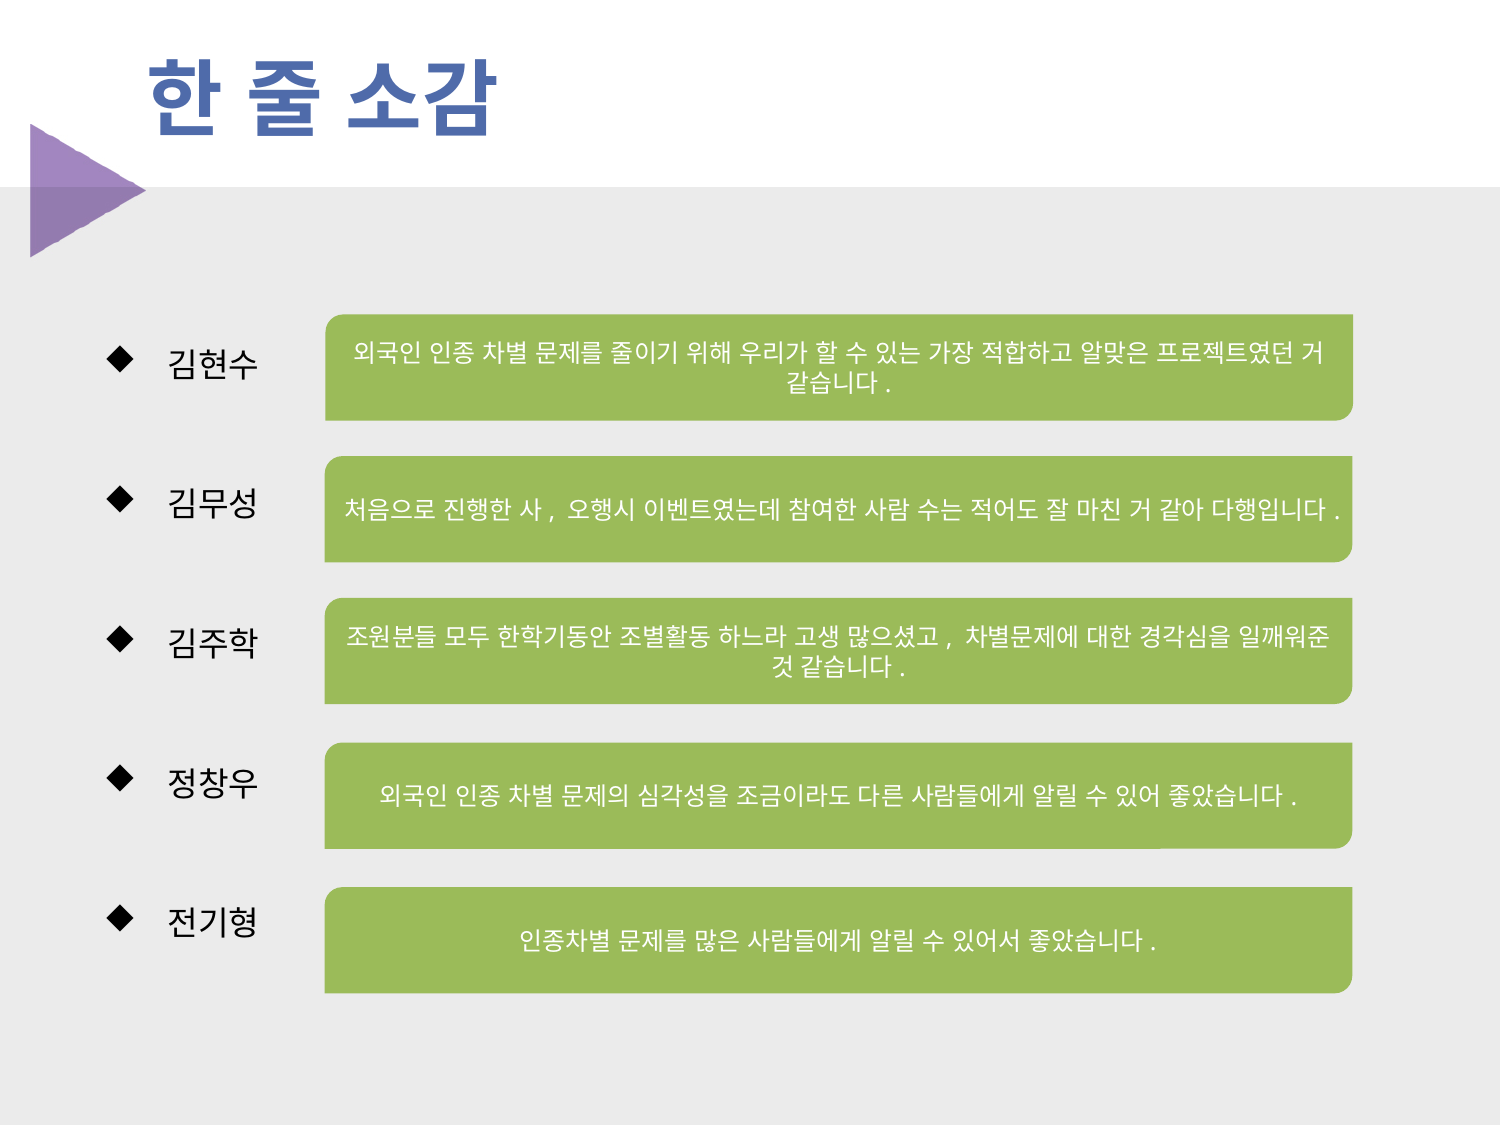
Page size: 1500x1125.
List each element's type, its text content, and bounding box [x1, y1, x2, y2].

text_box 조원분들 모두 한학기동안 조별활동 하느라 고생 많으셨고, 차별문제에 대한 경각심을 일깨워준 것 같습니다. [322, 595, 1355, 707]
list 김현수 김무성 김주학 정창우 전기형 [88, 243, 1444, 1009]
text_box 인종차별 문제를 많은 사람들에게 알릴 수 있어서 좋았습니다. [322, 885, 1355, 996]
text_box 외국인 인종 차별 문제를 줄이기 위해 우리가 할 수 있는 가장 적합하고 알맞은 프로젝트였던 거 같습니다. [323, 312, 1356, 423]
picture [0, 0, 1500, 1125]
text_box 외국인 인종 차별 문제의 심각성을 조금이라도 다른 사람들에게 알릴 수 있어 좋았습니다. [322, 740, 1355, 851]
title 한 줄 소감 [88, 30, 1346, 162]
text_box 처음으로 진행한 사, 오행시 이벤트였는데 참여한 사람 수는 적어도 잘 마친 거 같아 다행입니다. [322, 453, 1355, 565]
